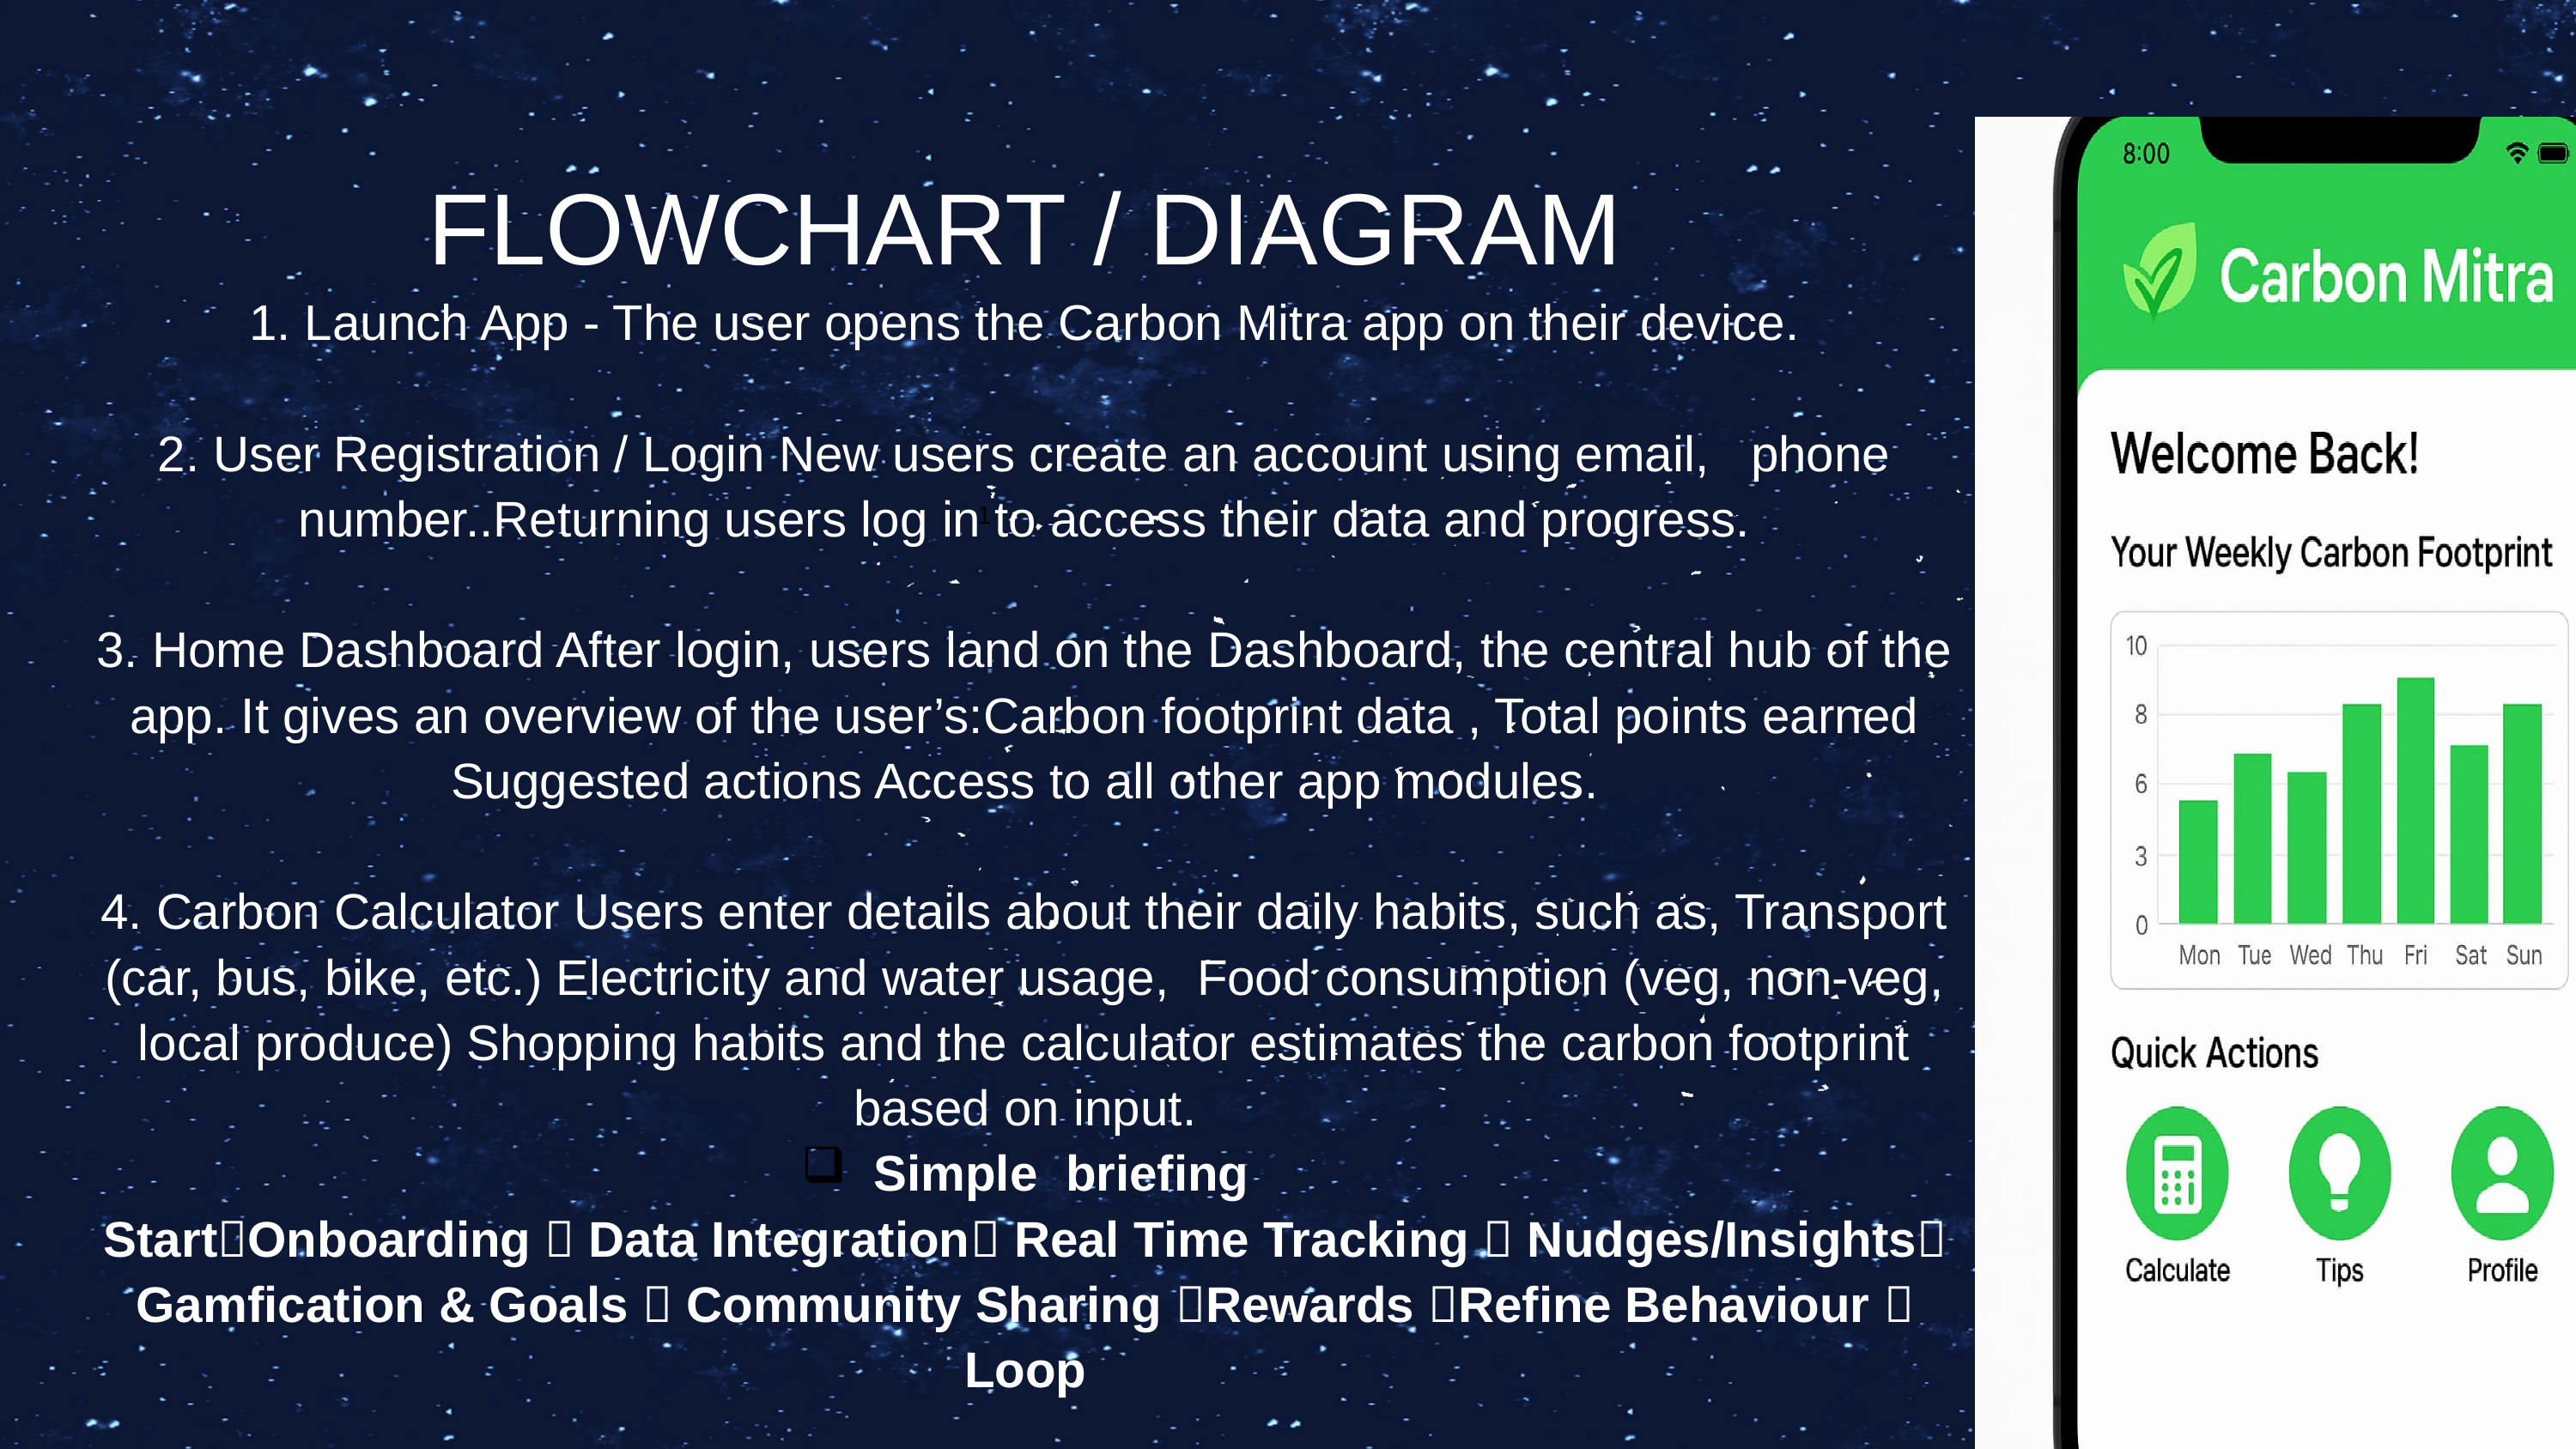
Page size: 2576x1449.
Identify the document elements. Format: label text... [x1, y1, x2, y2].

picture [872, 116, 2576, 1449]
text_box [0, 0, 2576, 1449]
text_box FLOWCHART / DIAGRAM 1. Launch App - The user opens the Carbon Mitra app on their device. 2. User Registration / Login New users create an account using email, phone number..Returning users log in to access their data and progress. 3. Home Dashboard After login, users land on the Dashboard, the central hub of the app. It gives an overview of the user’s:Carbon footprint data , Total points earned Suggested actions Access to all other app modules. 4. Carbon Calculator Users enter details about their daily habits, such as, Transport (car, bus, bike, etc.) Electricity and water usage, Food consumption (veg, non-veg, local produce) Shopping habits and the calculator estimates the carbon footprint based on input. Simple briefing StartOnboarding  Data Integration Real Time Tracking  Nudges/Insights Gamfication & Goals  Community Sharing Rewards Refine Behaviour  Loop [83, 152, 1967, 1431]
